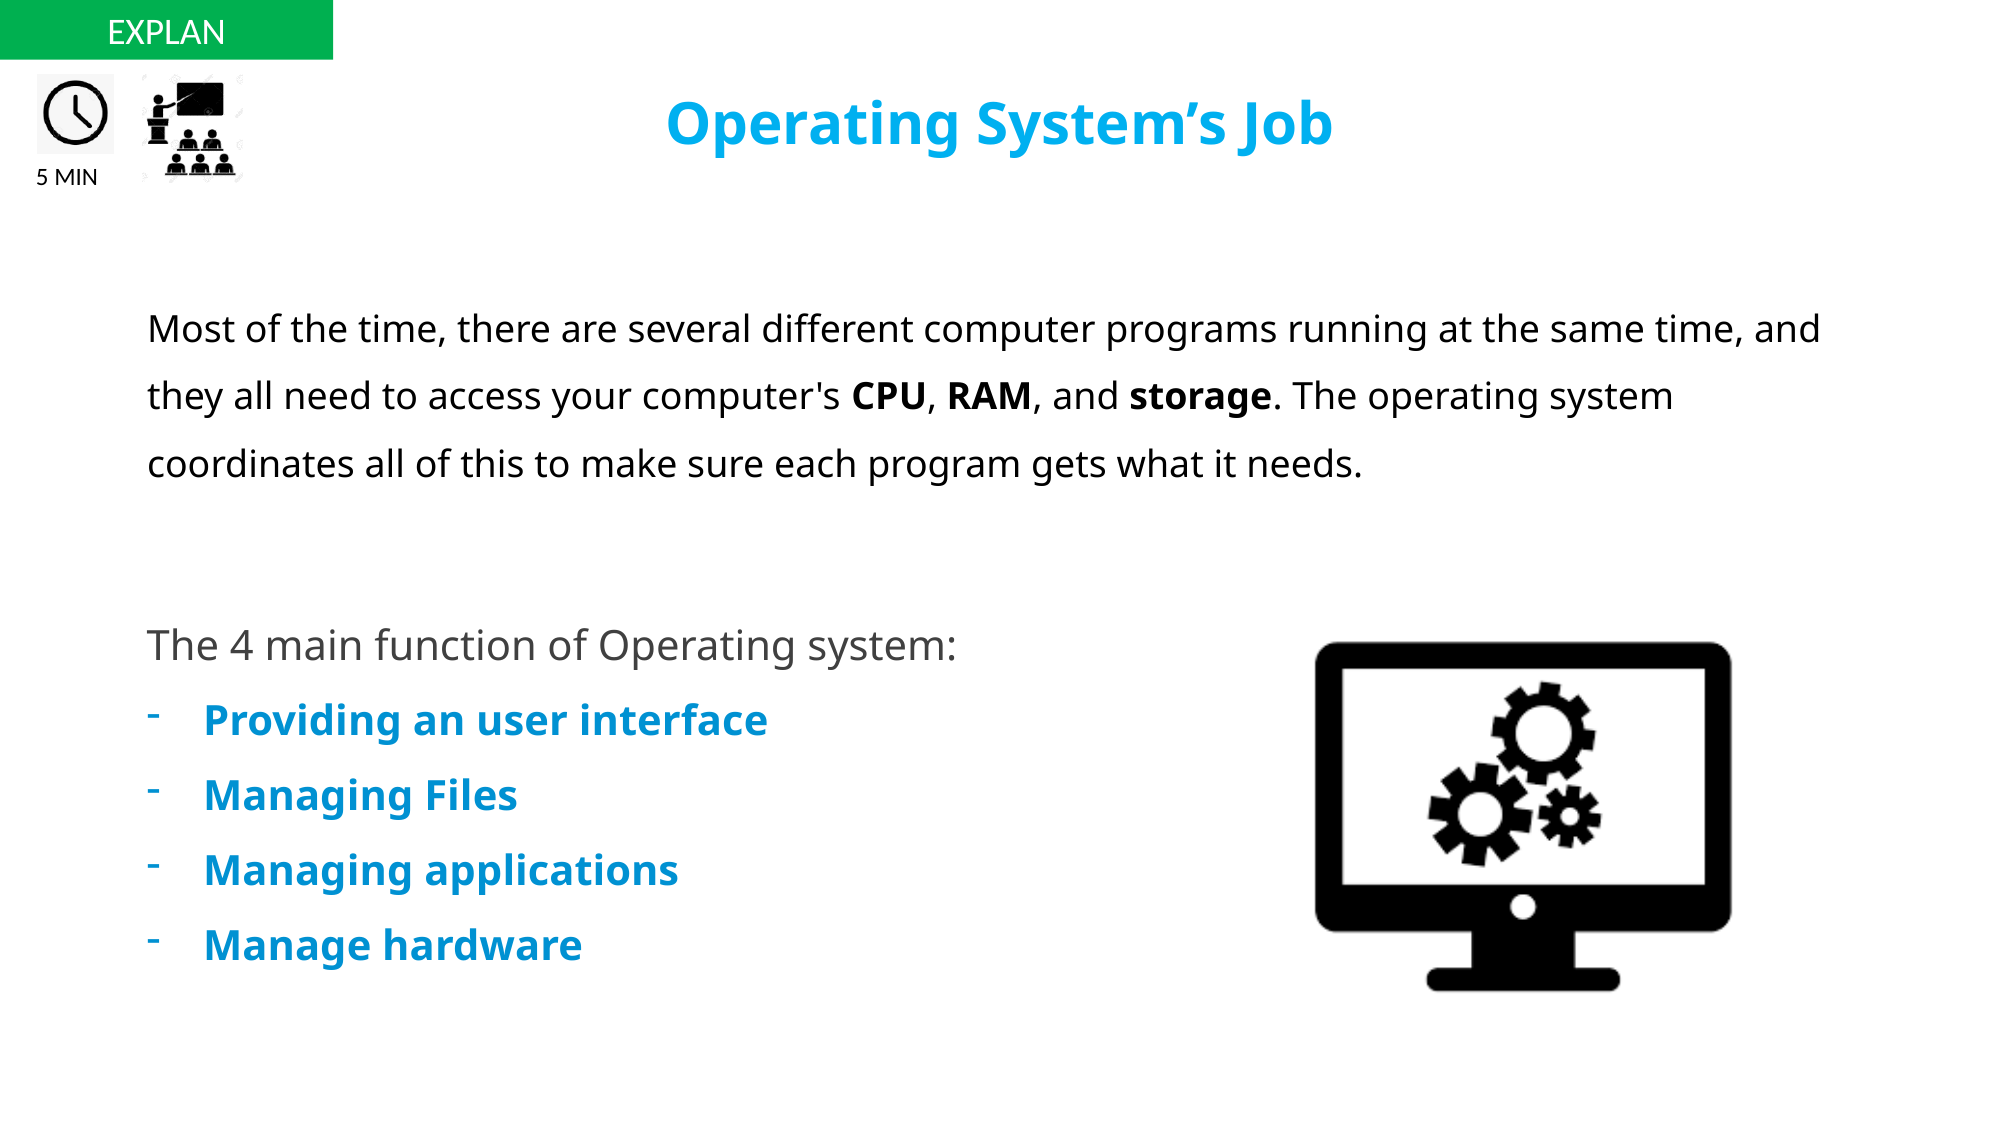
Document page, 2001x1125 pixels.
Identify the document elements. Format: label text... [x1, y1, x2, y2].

text_box Most of the time, there are several different computer programs running at the same time, and they all need to access your computer's CPU, RAM, and storage. The operating system coordinates all of this to make sure each program gets what it needs. [131, 274, 1901, 493]
text_box EXPLAN [0, 0, 334, 61]
text_box Operating System’s Job [512, 44, 1488, 199]
picture [1306, 594, 1740, 1028]
text_box The 4 main function of Operating system: Providing an user interface Managing Files Managing applications Manage hardware [131, 586, 1250, 977]
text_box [20, 74, 243, 199]
